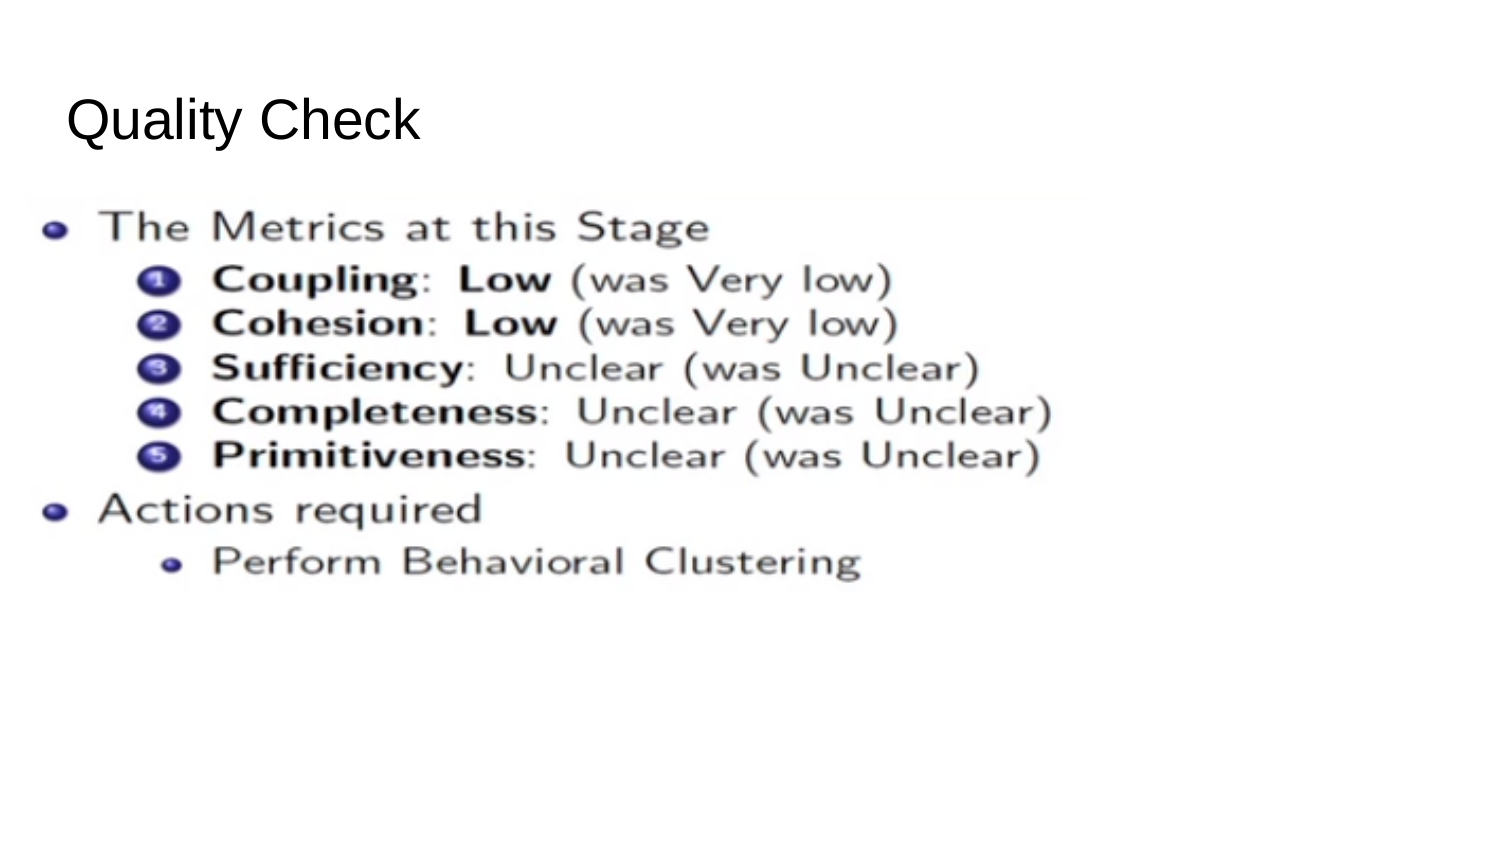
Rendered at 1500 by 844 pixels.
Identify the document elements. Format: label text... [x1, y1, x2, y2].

title Quality Check [51, 72, 1449, 167]
picture [24, 191, 1087, 618]
